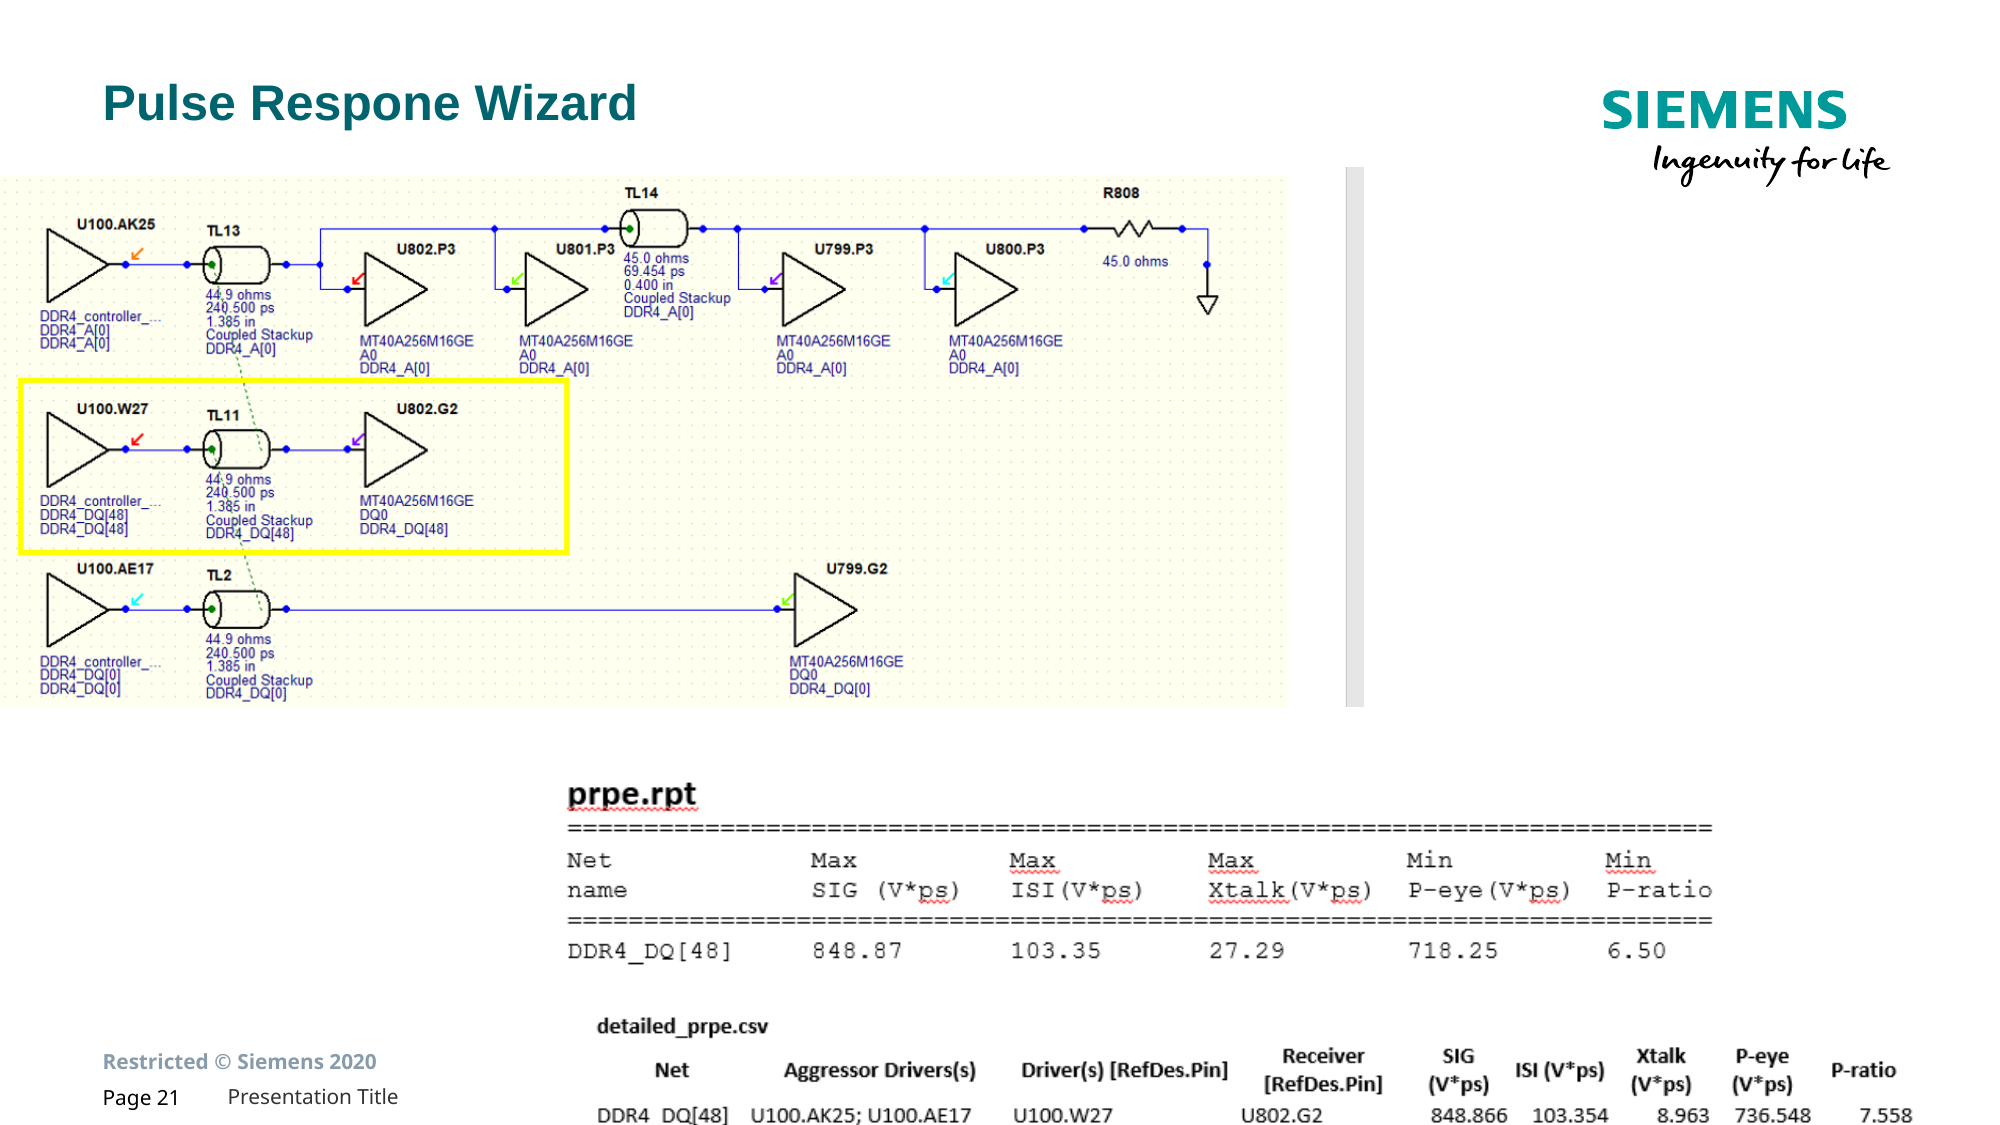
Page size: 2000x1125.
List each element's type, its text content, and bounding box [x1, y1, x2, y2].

footer Presentation Title [212, 1076, 553, 1109]
picture [0, 167, 1364, 707]
picture [558, 772, 2000, 1125]
title Pulse Respone Wizard [0, 0, 2000, 198]
